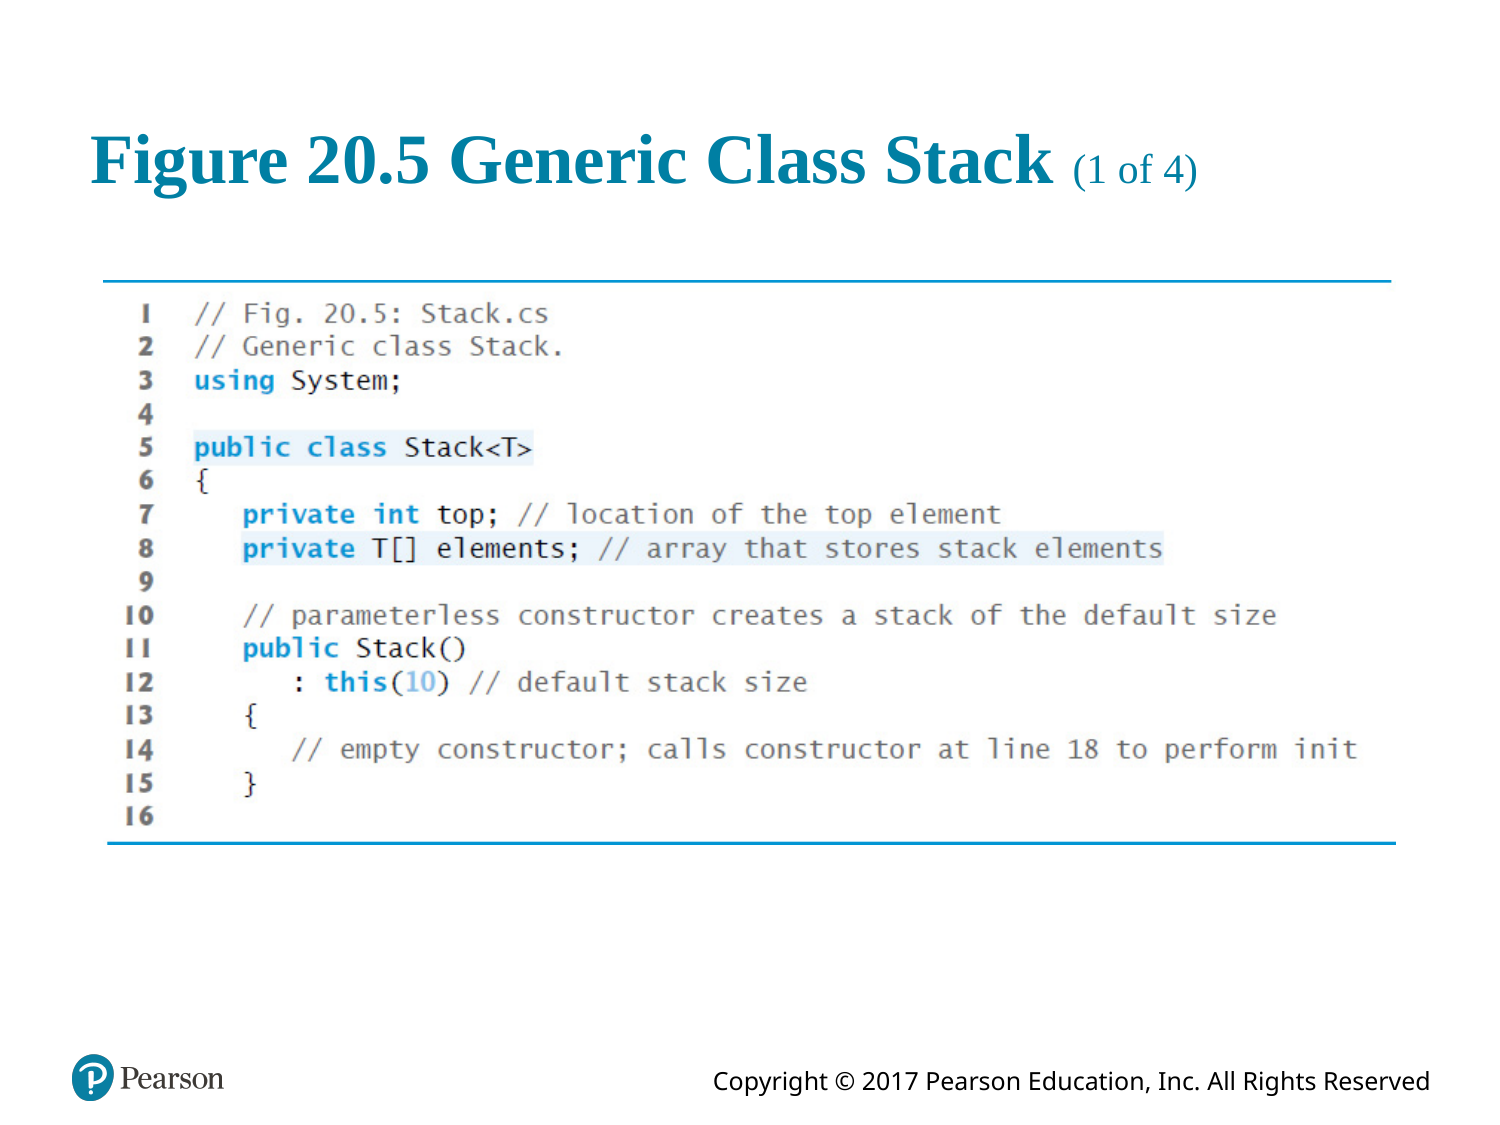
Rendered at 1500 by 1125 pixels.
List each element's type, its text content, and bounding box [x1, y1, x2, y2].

picture [72, 1087, 83, 1101]
picture [98, 1054, 224, 1101]
picture [72, 1054, 88, 1070]
title Figure 20.5 Generic Class Stack (1 of 4) [75, 37, 1425, 213]
picture [103, 280, 1397, 845]
picture [80, 1063, 106, 1088]
